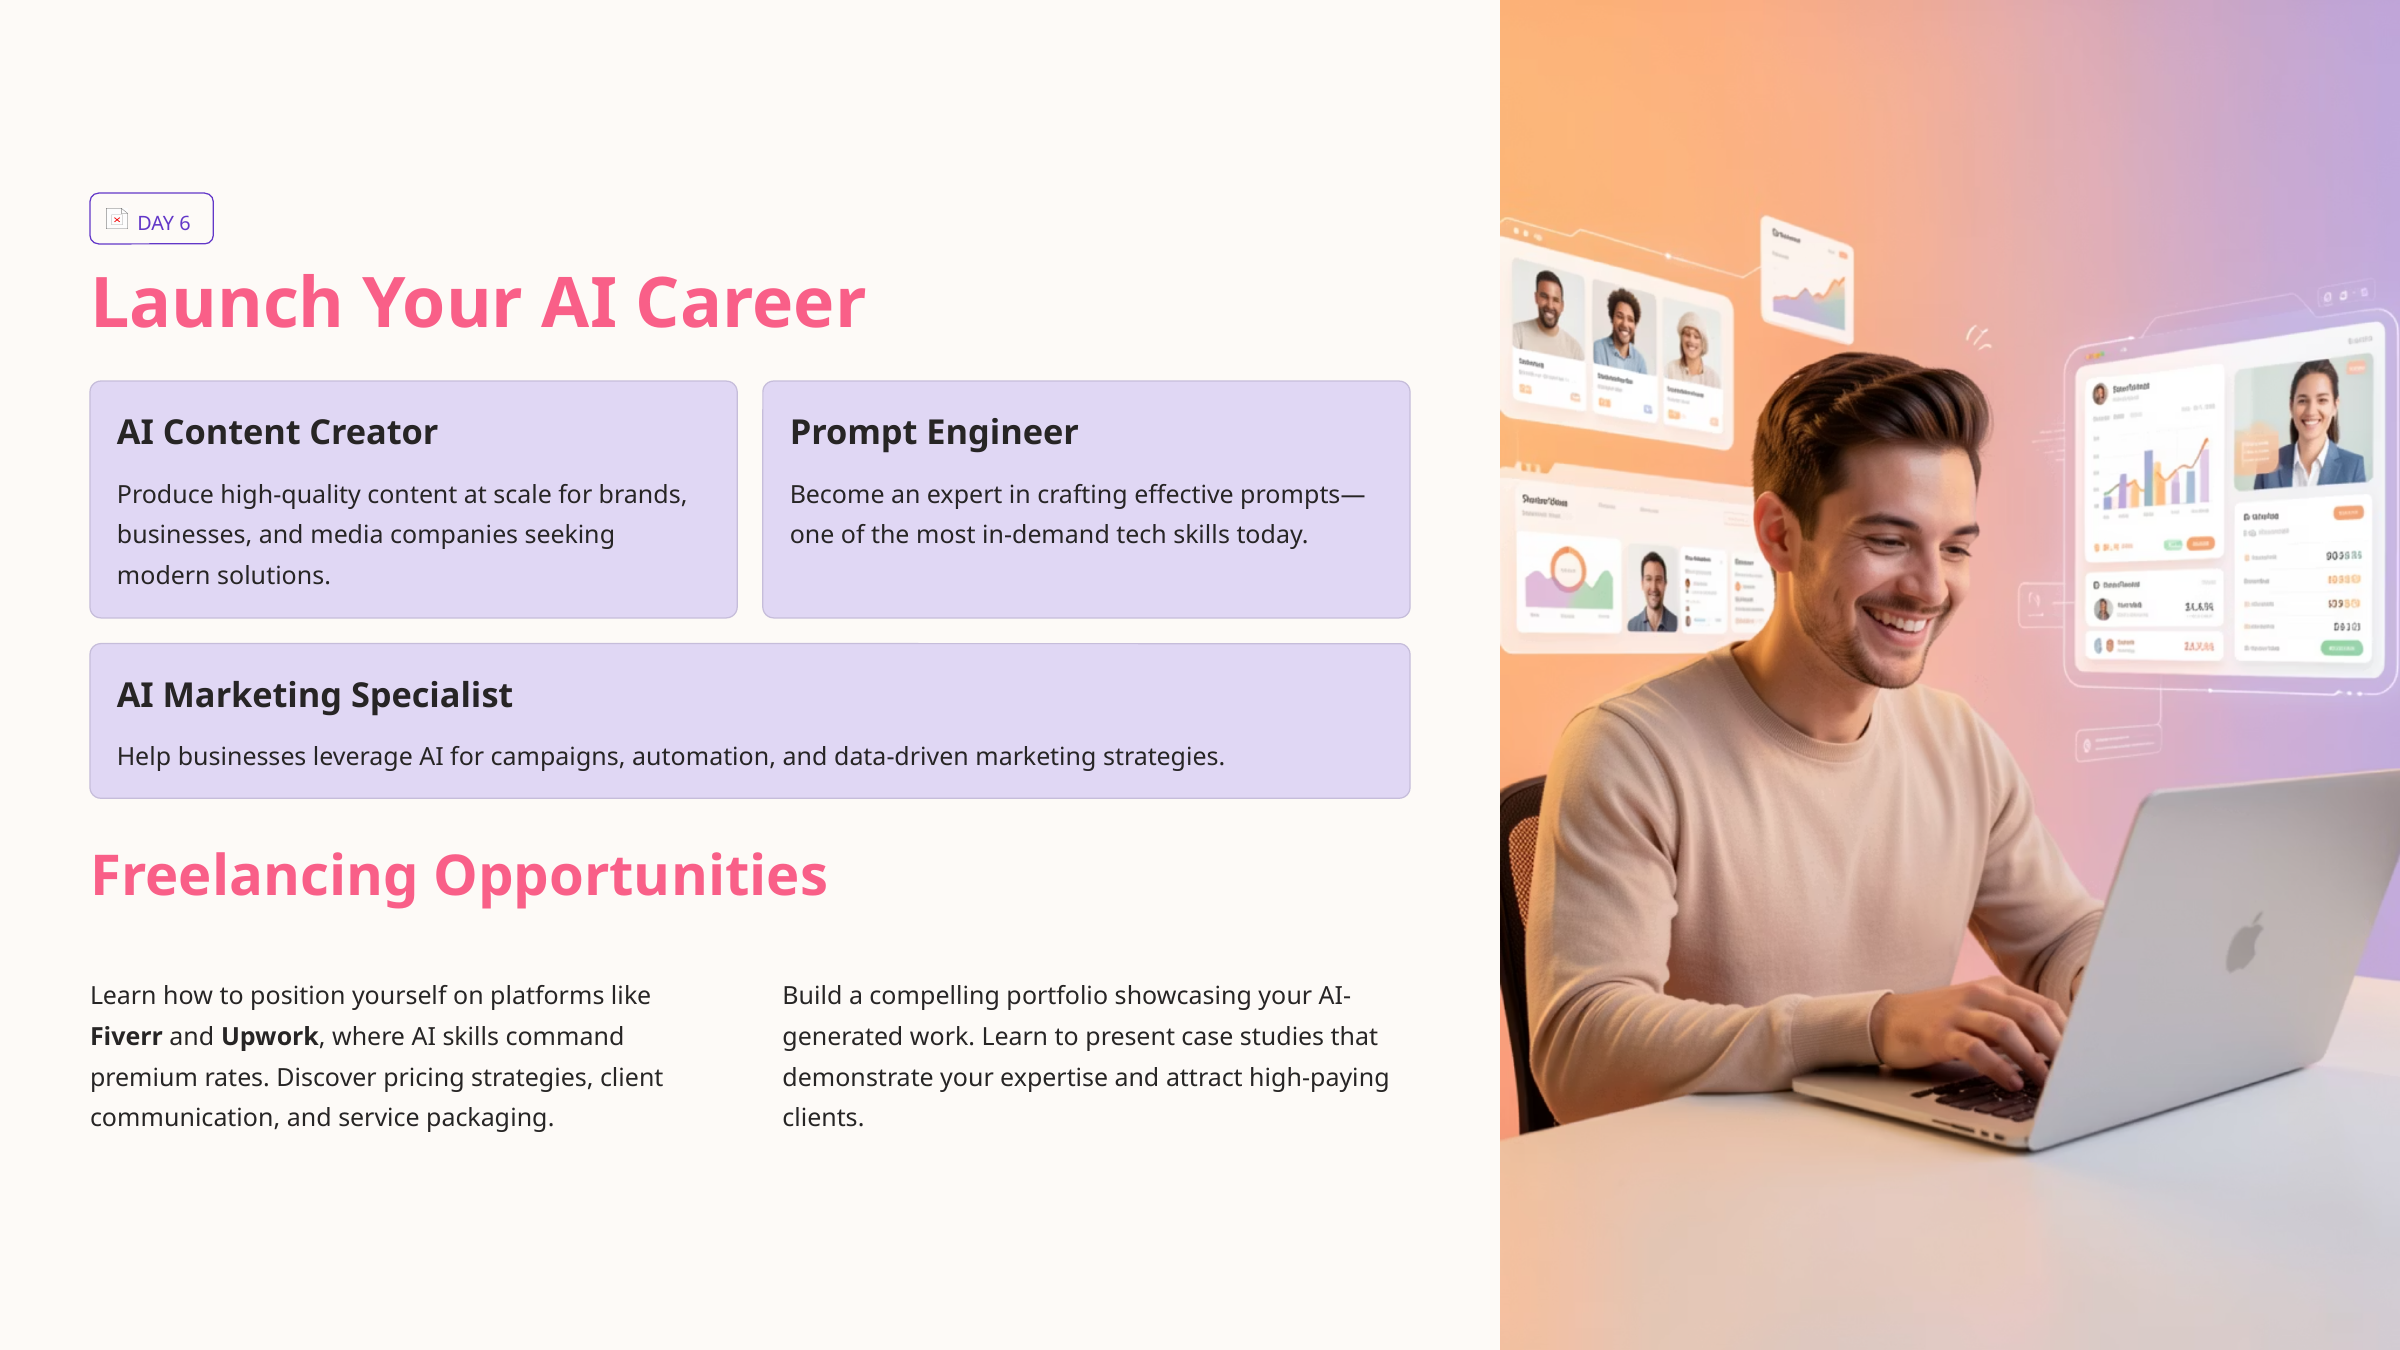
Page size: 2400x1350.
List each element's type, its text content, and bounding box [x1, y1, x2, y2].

text_box [89, 193, 214, 244]
text_box Launch Your AI Career [90, 254, 825, 343]
picture [106, 208, 128, 229]
text_box Build a compelling portfolio showcasing your AI-generated work. Learn to present case studies that demonstrate your expertise and attract high-paying clients. [782, 969, 1412, 1134]
text_box [89, 381, 738, 618]
text_box Help businesses leverage AI for campaigns, automation, and data-driven marketing strategies. [116, 730, 1383, 772]
text_box AI Content Creator [116, 408, 471, 453]
text_box Prompt Engineer [789, 408, 1144, 453]
text_box Learn how to position yourself on platforms like Fiverr and Upwork, where AI skills command premium rates. Discover pricing strategies, client communication, and service packaging. [90, 969, 719, 1134]
text_box [762, 381, 1411, 618]
text_box [89, 643, 1411, 799]
text_box Freelancing Opportunities [89, 836, 776, 908]
picture [1499, 0, 2400, 1350]
text_box Become an expert in crafting effective prompts—one of the most in-demand tech skills today. [789, 467, 1383, 550]
text_box Produce high-quality content at scale for brands, businesses, and media companies seeking modern solutions. [116, 467, 711, 592]
text_box AI Marketing Specialist [116, 670, 498, 715]
text_box DAY 6 [137, 202, 197, 235]
